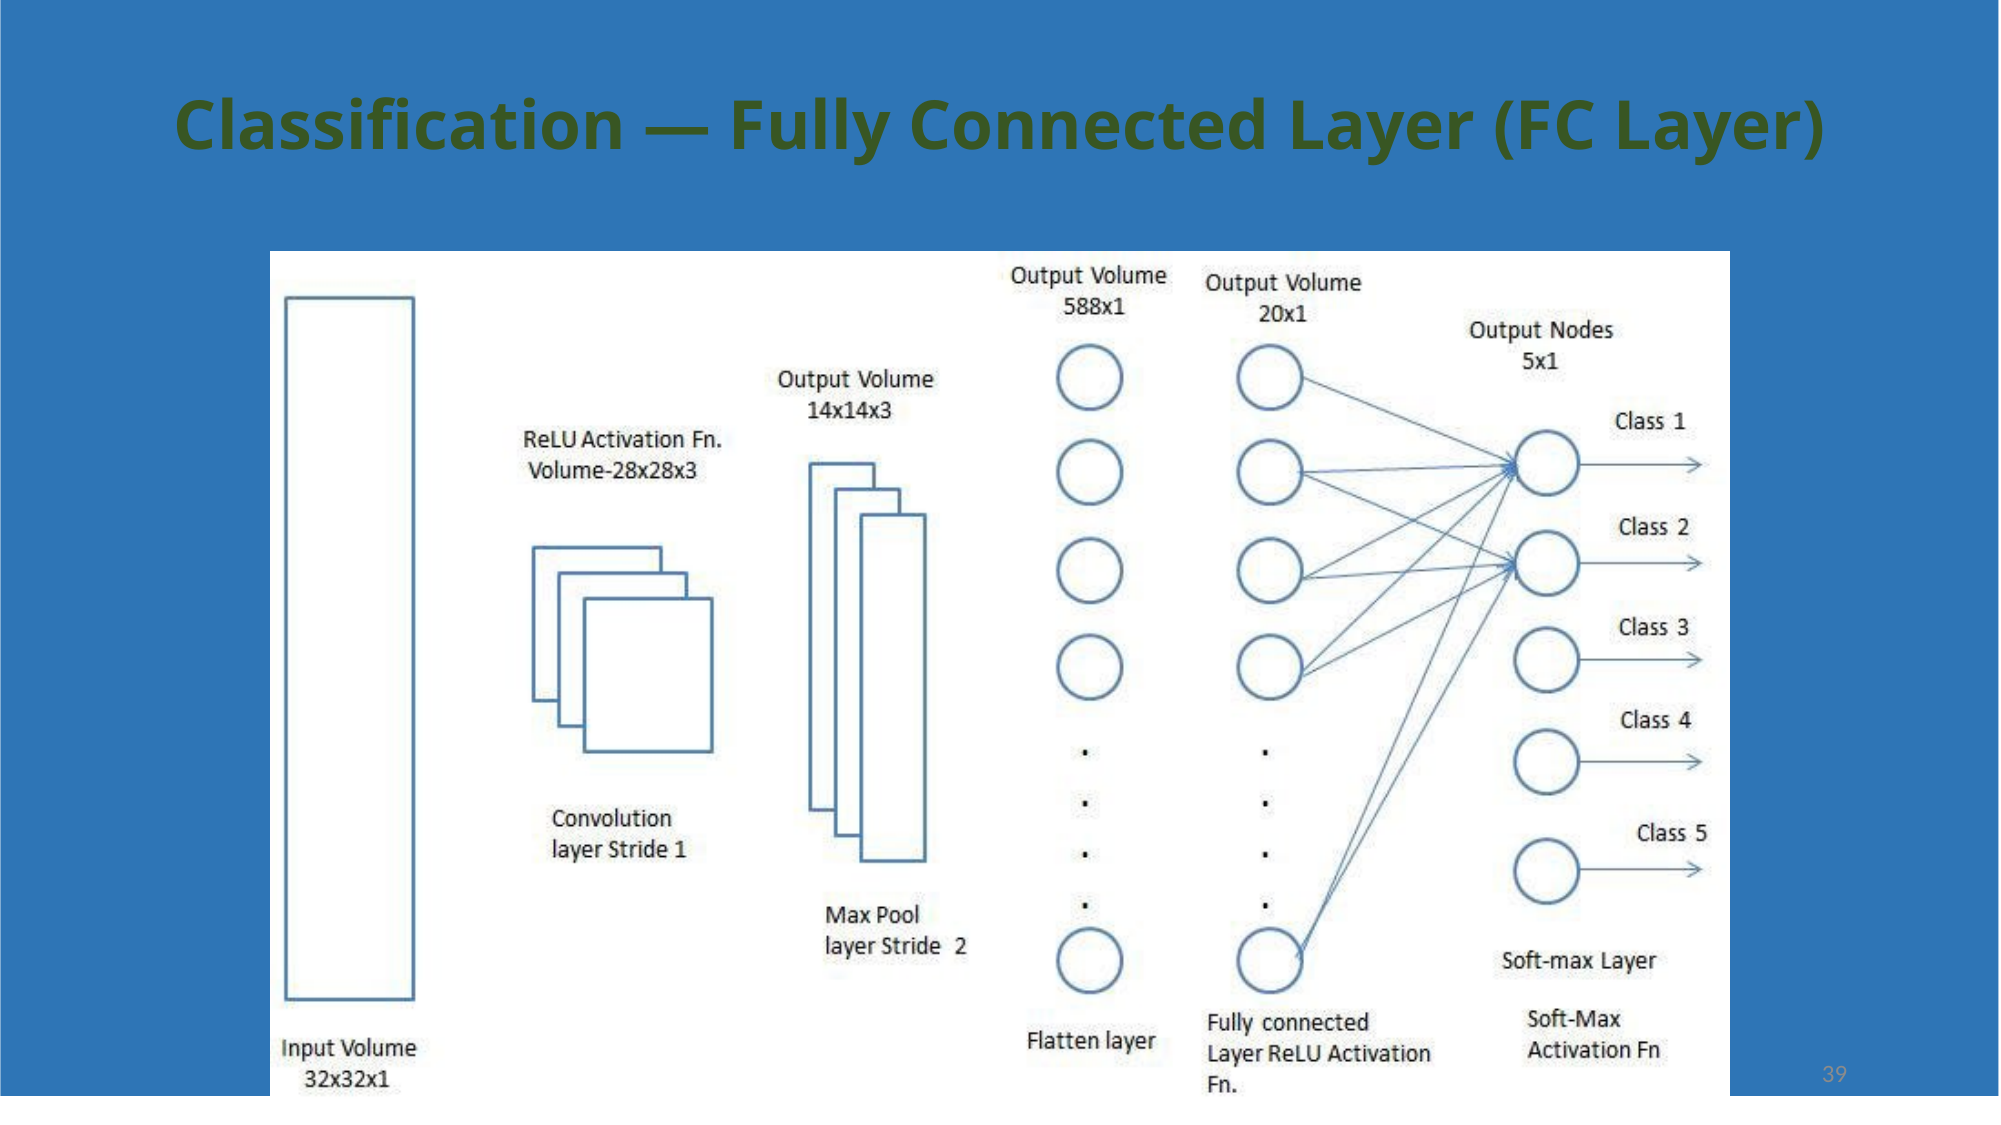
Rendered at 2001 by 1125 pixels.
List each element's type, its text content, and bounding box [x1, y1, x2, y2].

title Classification — Fully Connected Layer (FC Layer) [137, 59, 1863, 278]
picture [0, 0, 2001, 1125]
slide_number 39 [1412, 1042, 1863, 1103]
